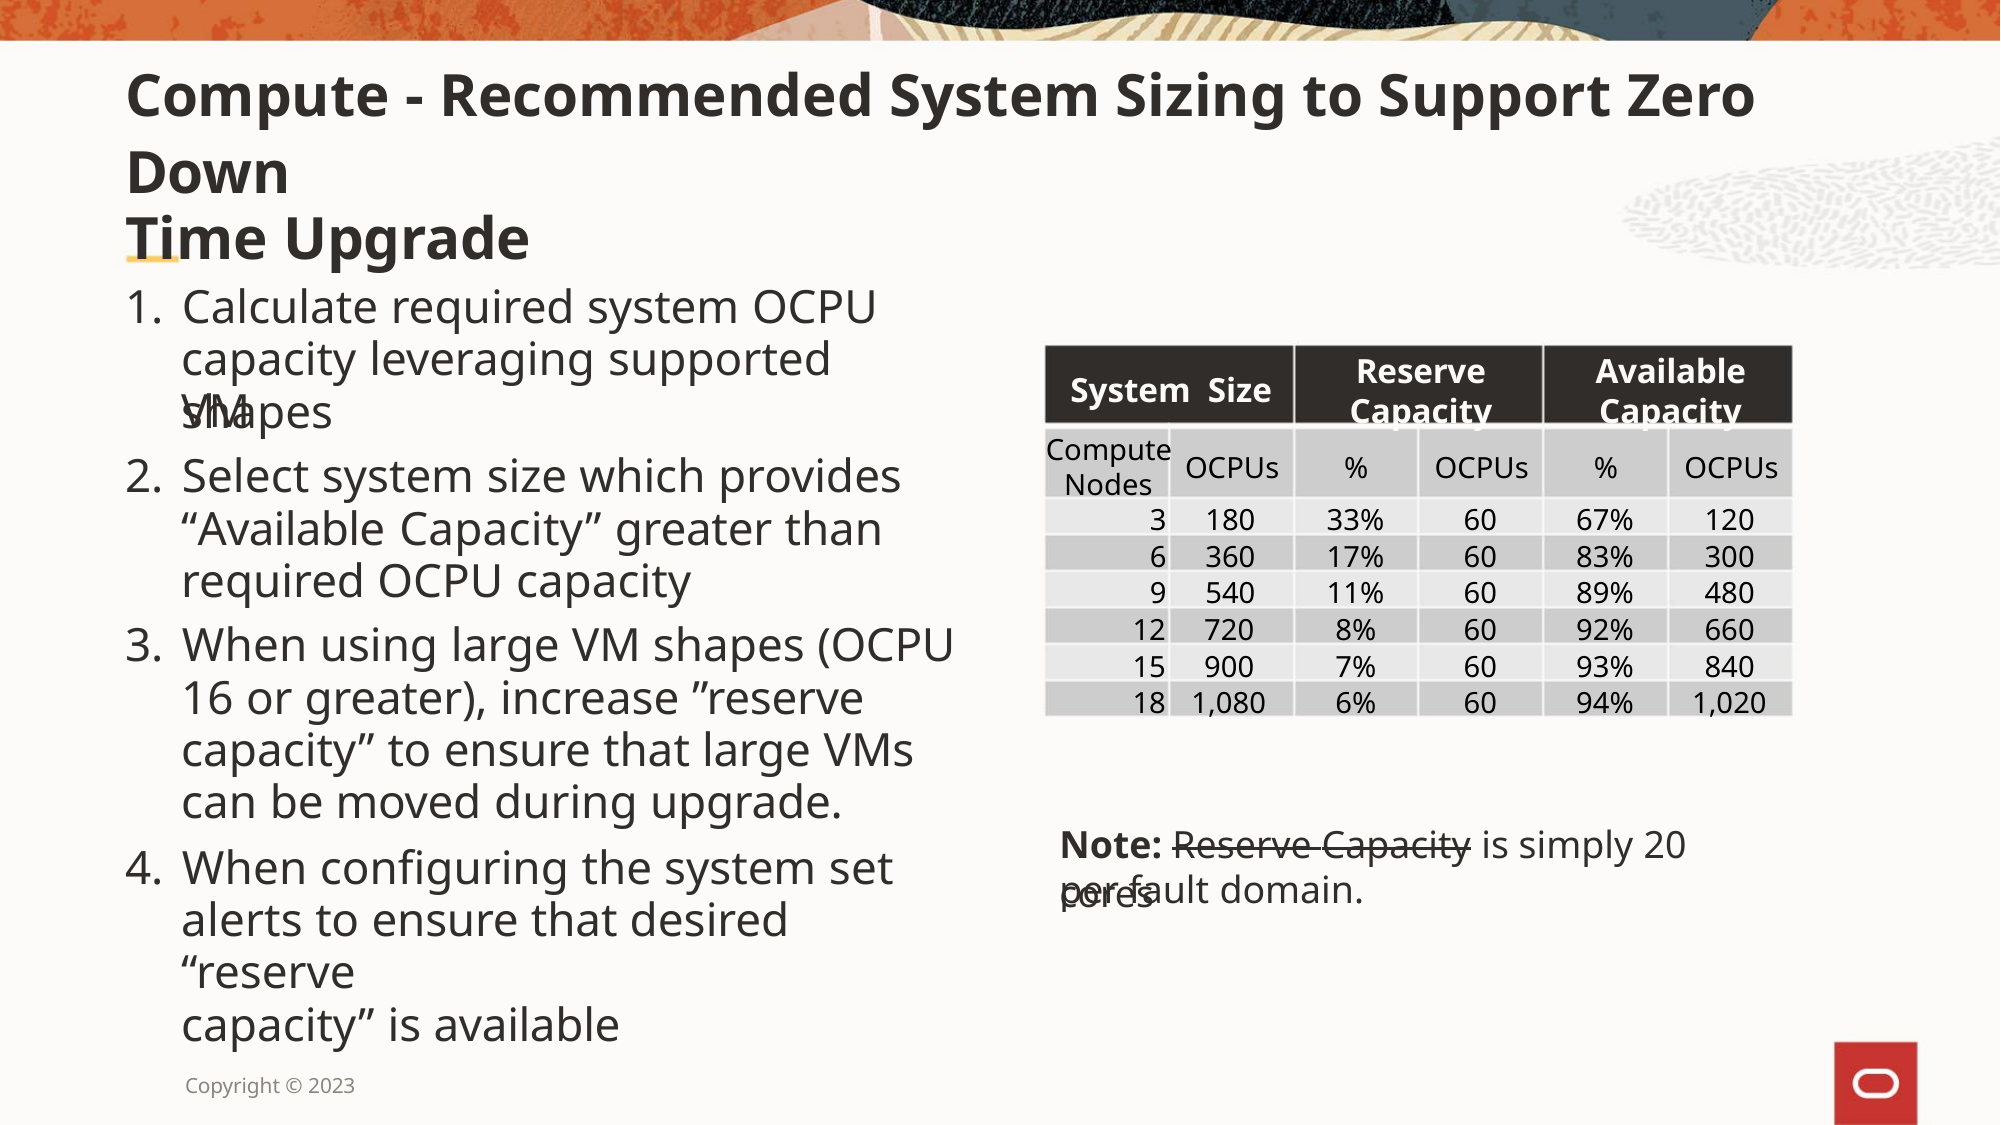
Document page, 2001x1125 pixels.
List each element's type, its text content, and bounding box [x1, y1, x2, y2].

text_box 660 840 1,020 [1692, 607, 1795, 720]
text_box Compute Nodes [1045, 428, 1193, 502]
text_box 1. Calculate required system OCPU capacity leveraging supported VM [124, 272, 913, 438]
text_box Compute - Recommended System Sizing to Support Zero Down Time Upgrade [125, 51, 1905, 272]
text_box 2. Select system size which provides “Available Capacity” greater than required OCPU capacity 3. When using large VM shapes (OCPU 16 or greater), increase ”reserve capacity” to ensure that large VMs can be moved during upgrade. 4. When configuring the system set alerts to ensure that desired “reserve capacity” is available [124, 441, 965, 1051]
text_box 12 720 15 900 18 1,080 [1132, 607, 1296, 720]
text_box shapes [181, 376, 353, 438]
text_box 6% [1335, 680, 1403, 720]
text_box 67% 83% 89% 92% 93% 94% [1576, 498, 1661, 720]
text_box 33% 17% 11% 8% [1326, 498, 1411, 647]
text_box [0, 0, 2000, 1125]
text_box 60 60 60 60 60 60 [1463, 498, 1524, 720]
text_box per fault domain. [1059, 861, 1374, 912]
text_box System Size [1070, 364, 1293, 409]
text_box Available Capacity [1595, 346, 1769, 431]
text_box 480 [1704, 571, 1783, 607]
text_box Reserve Capacity [1349, 346, 1513, 431]
text_box 7% [1335, 644, 1403, 680]
text_box Copyright © 2023 [185, 1070, 473, 1099]
text_box OCPUs [1185, 445, 1303, 485]
text_box % [1344, 445, 1394, 485]
text_box 180 360 540 [1205, 498, 1283, 607]
text_box Note: Reserve Capacity is simply 20 cores [1059, 816, 1791, 916]
text_box % [1593, 445, 1643, 485]
text_box 120 300 [1704, 498, 1783, 571]
text_box OCPUs [1434, 445, 1553, 485]
text_box OCPUs [1684, 445, 1802, 485]
text_box 3 6 9 [1149, 498, 1193, 607]
